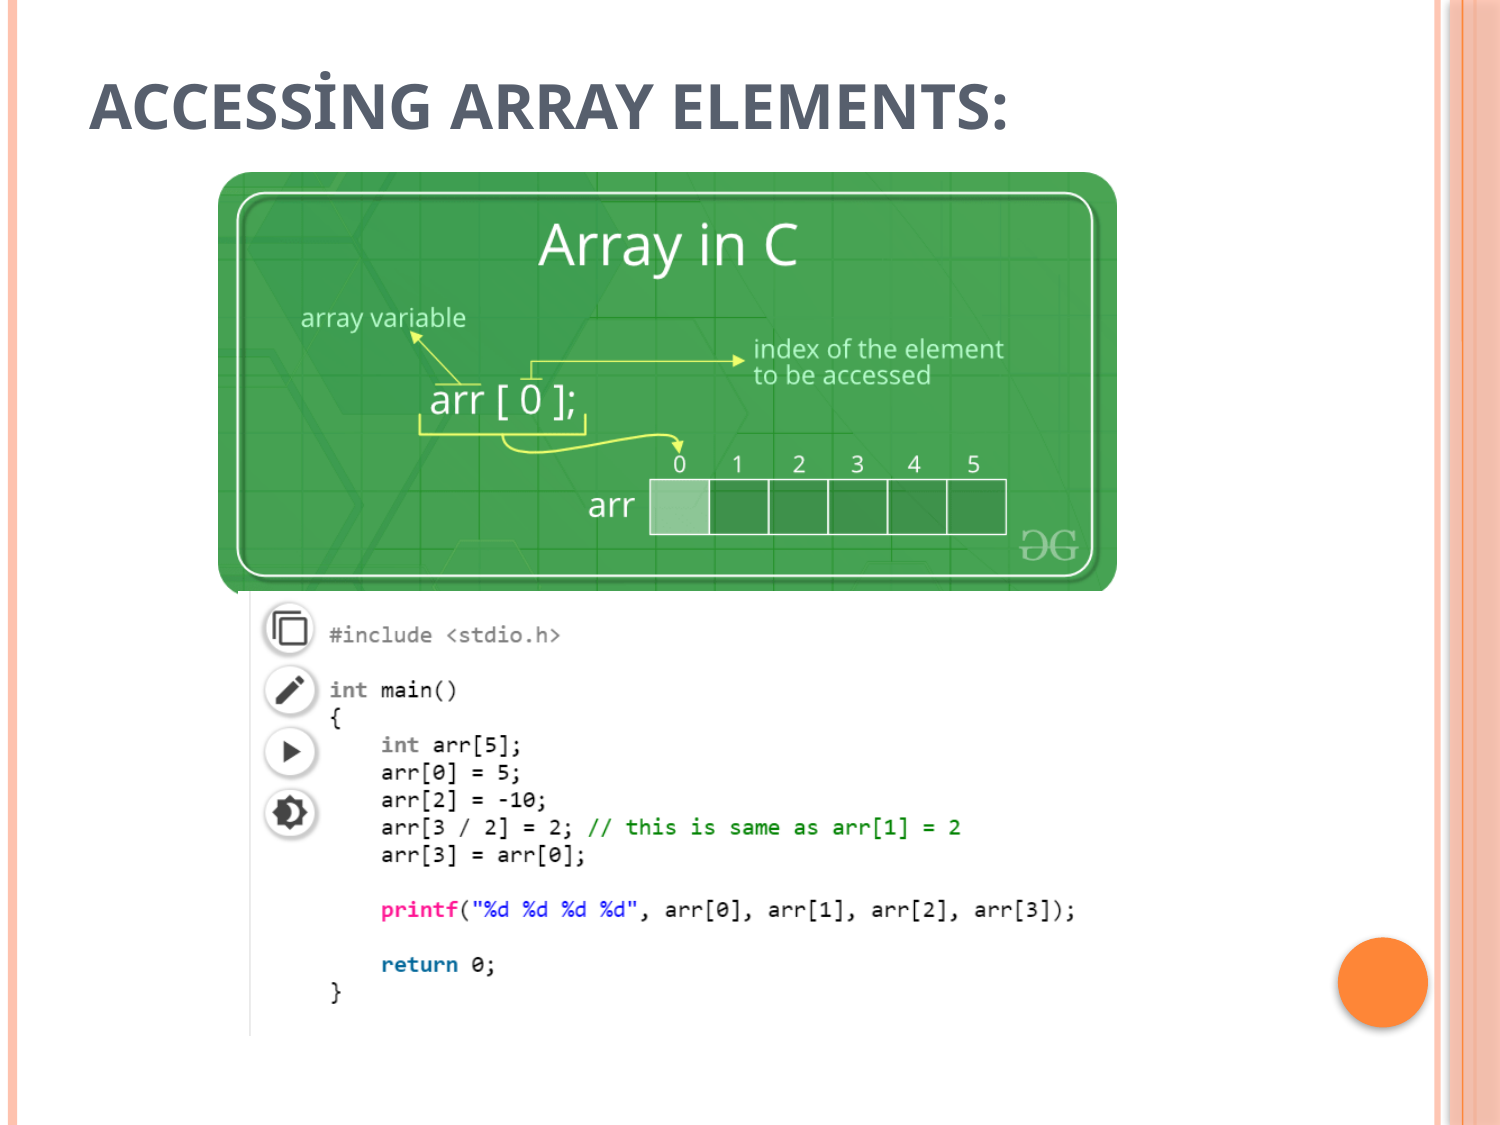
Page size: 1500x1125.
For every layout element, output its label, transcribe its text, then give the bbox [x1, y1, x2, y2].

title Accessing Array Elements: [75, 45, 1300, 149]
picture [217, 172, 1137, 1037]
